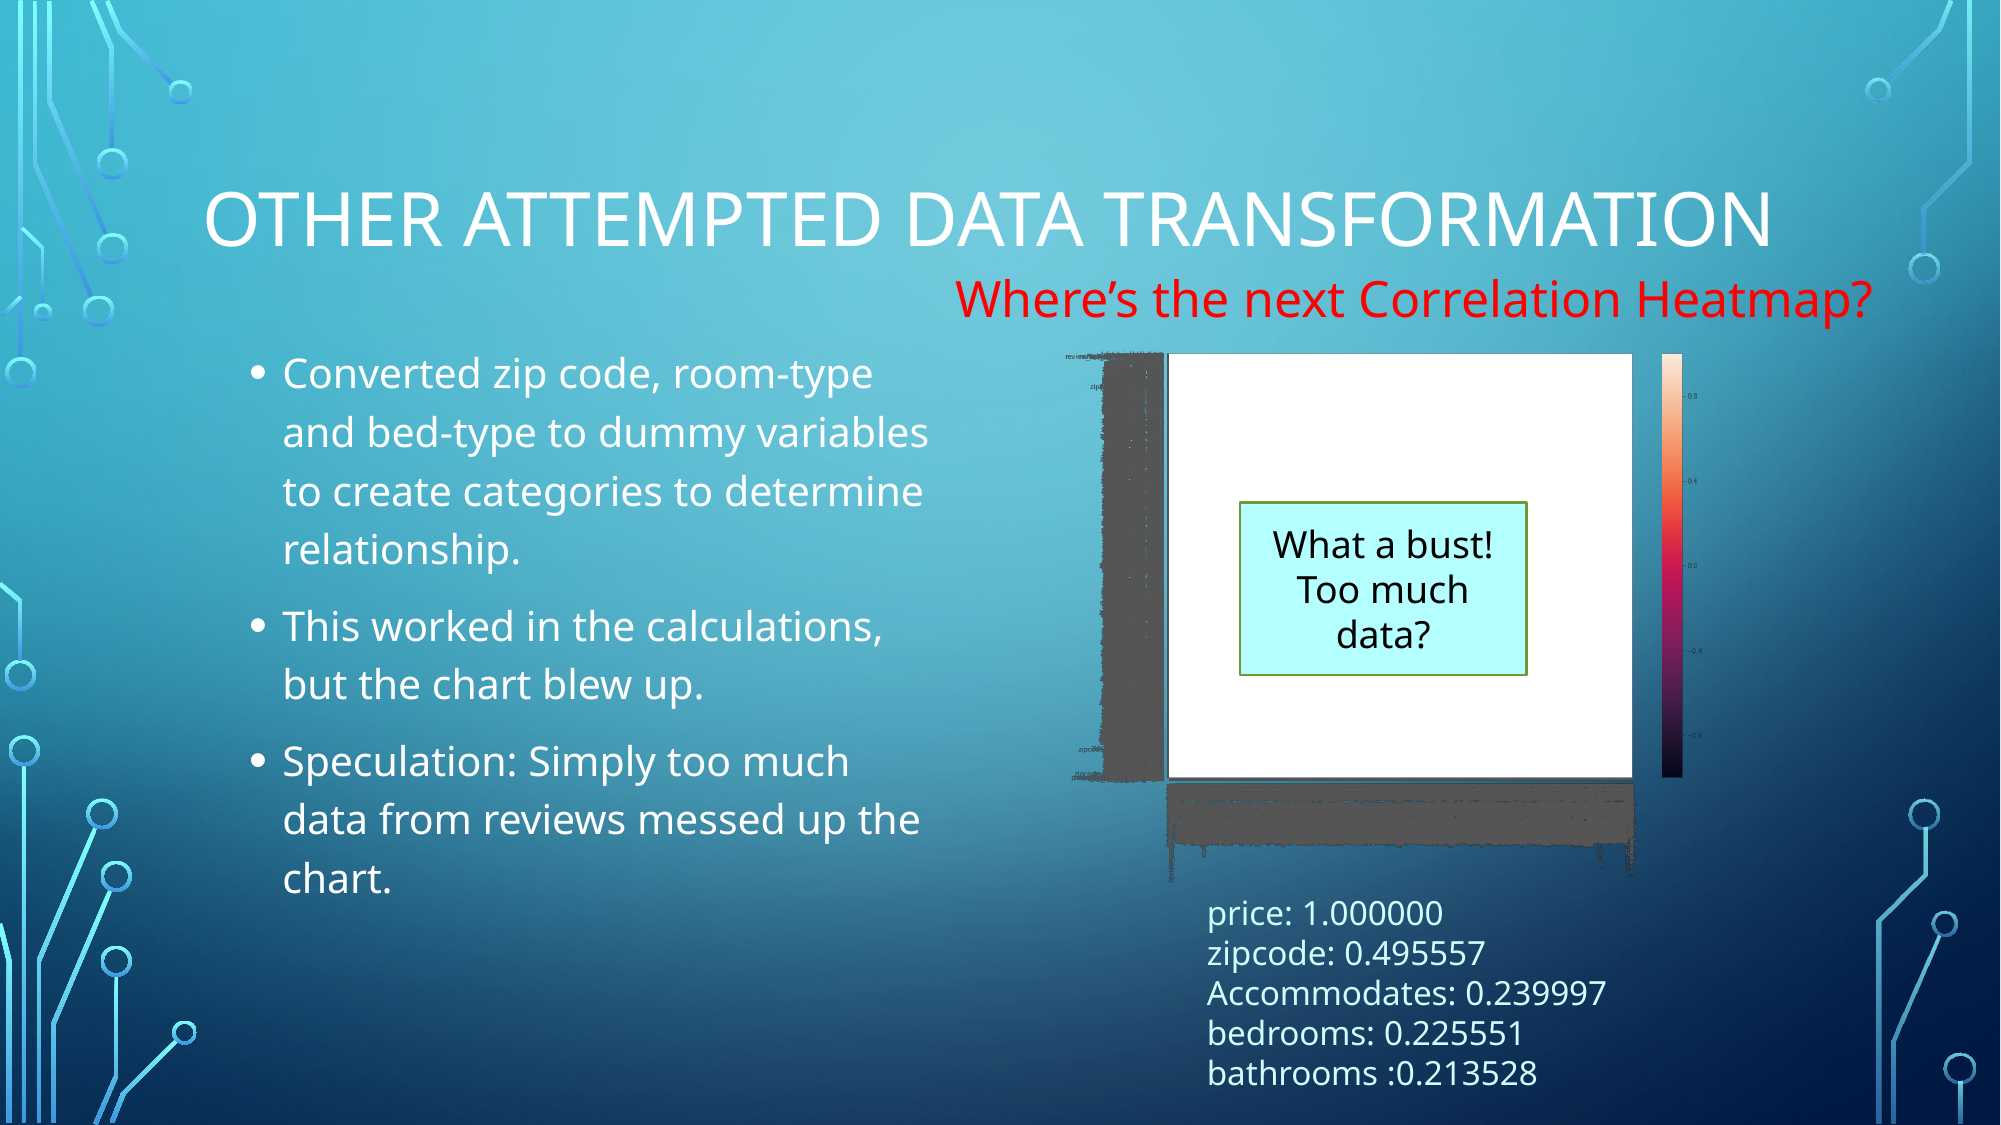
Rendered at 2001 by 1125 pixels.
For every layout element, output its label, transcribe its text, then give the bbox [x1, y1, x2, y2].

text_box price: 1.000000 zipcode: 0.495557 Accommodates: 0.239997 bedrooms: 0.225551 bathrooms :0.213528 [1192, 885, 2000, 1100]
text_box Where’s the next Correlation Heatmap? [940, 260, 1889, 335]
title Other Attempted Data Transformation [187, 101, 1813, 344]
picture [1059, 346, 1707, 886]
list Converted zip code, room-type and bed-type to dummy variables to create categories to determine relationship. This worked in the calculations, but the chart blew up. Speculation: Simply too much data from reviews messed up the chart. [234, 329, 954, 911]
